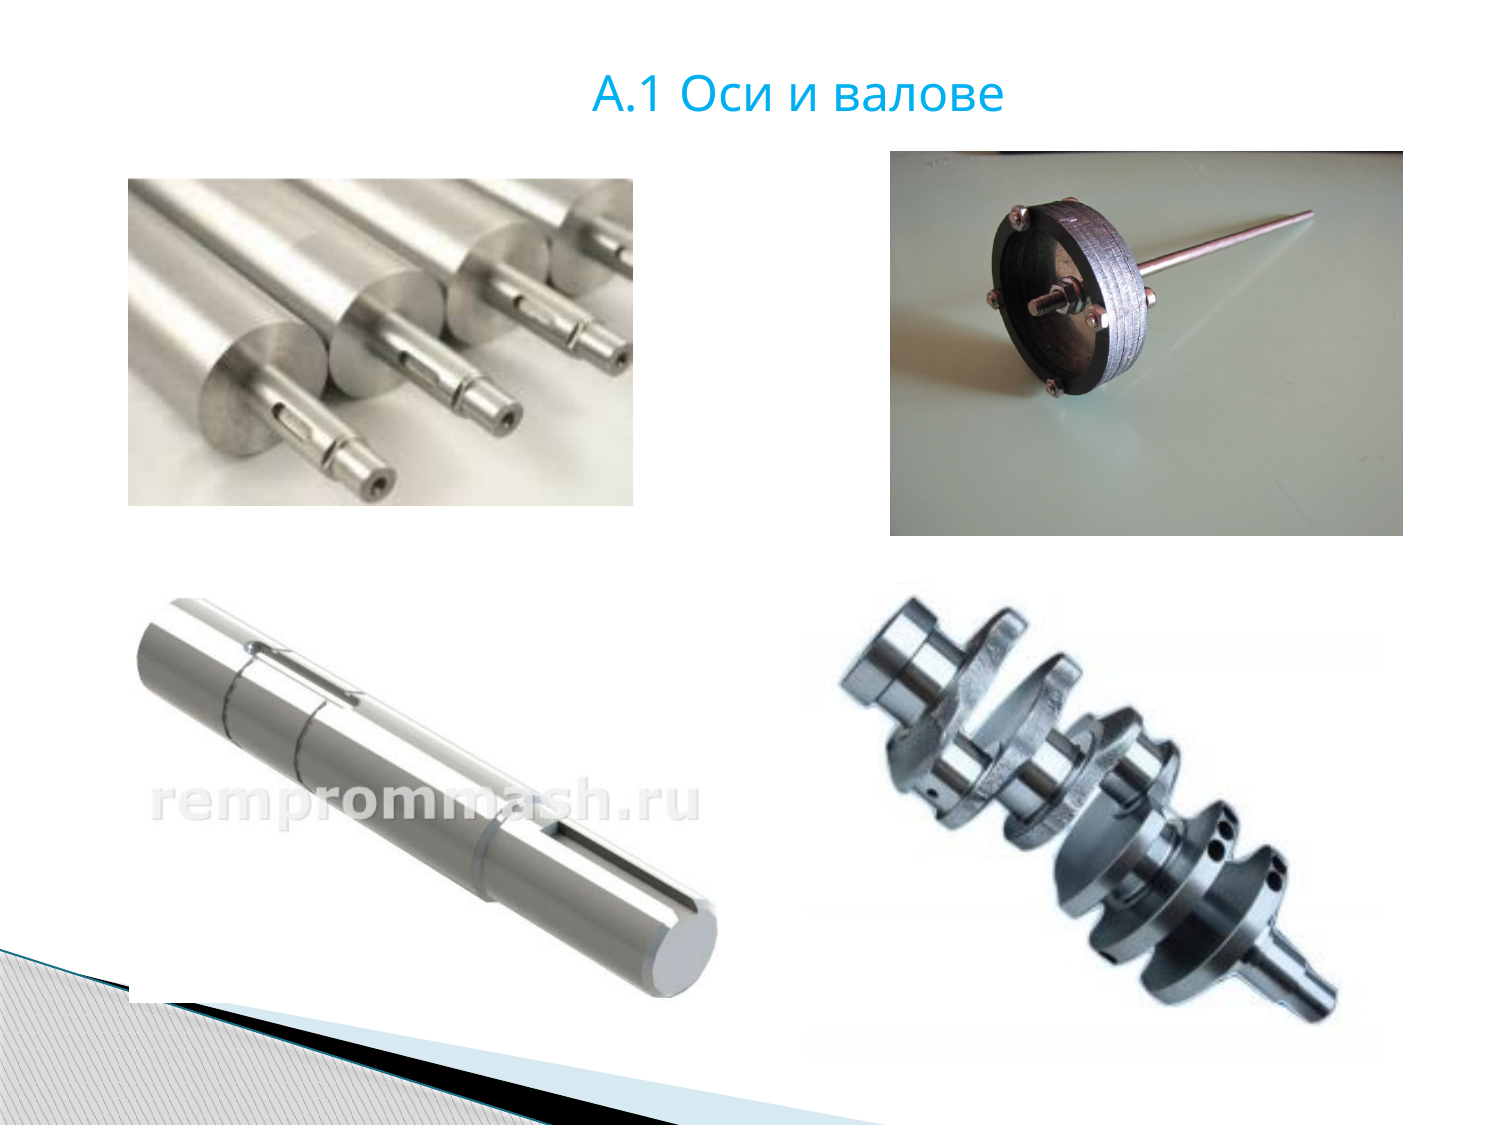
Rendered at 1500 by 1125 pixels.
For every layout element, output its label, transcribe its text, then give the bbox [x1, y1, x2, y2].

picture [128, 175, 634, 507]
picture [890, 150, 1403, 536]
list А.1 Оси и валове [117, 53, 1463, 149]
picture [129, 597, 718, 1004]
picture [804, 562, 1385, 1059]
